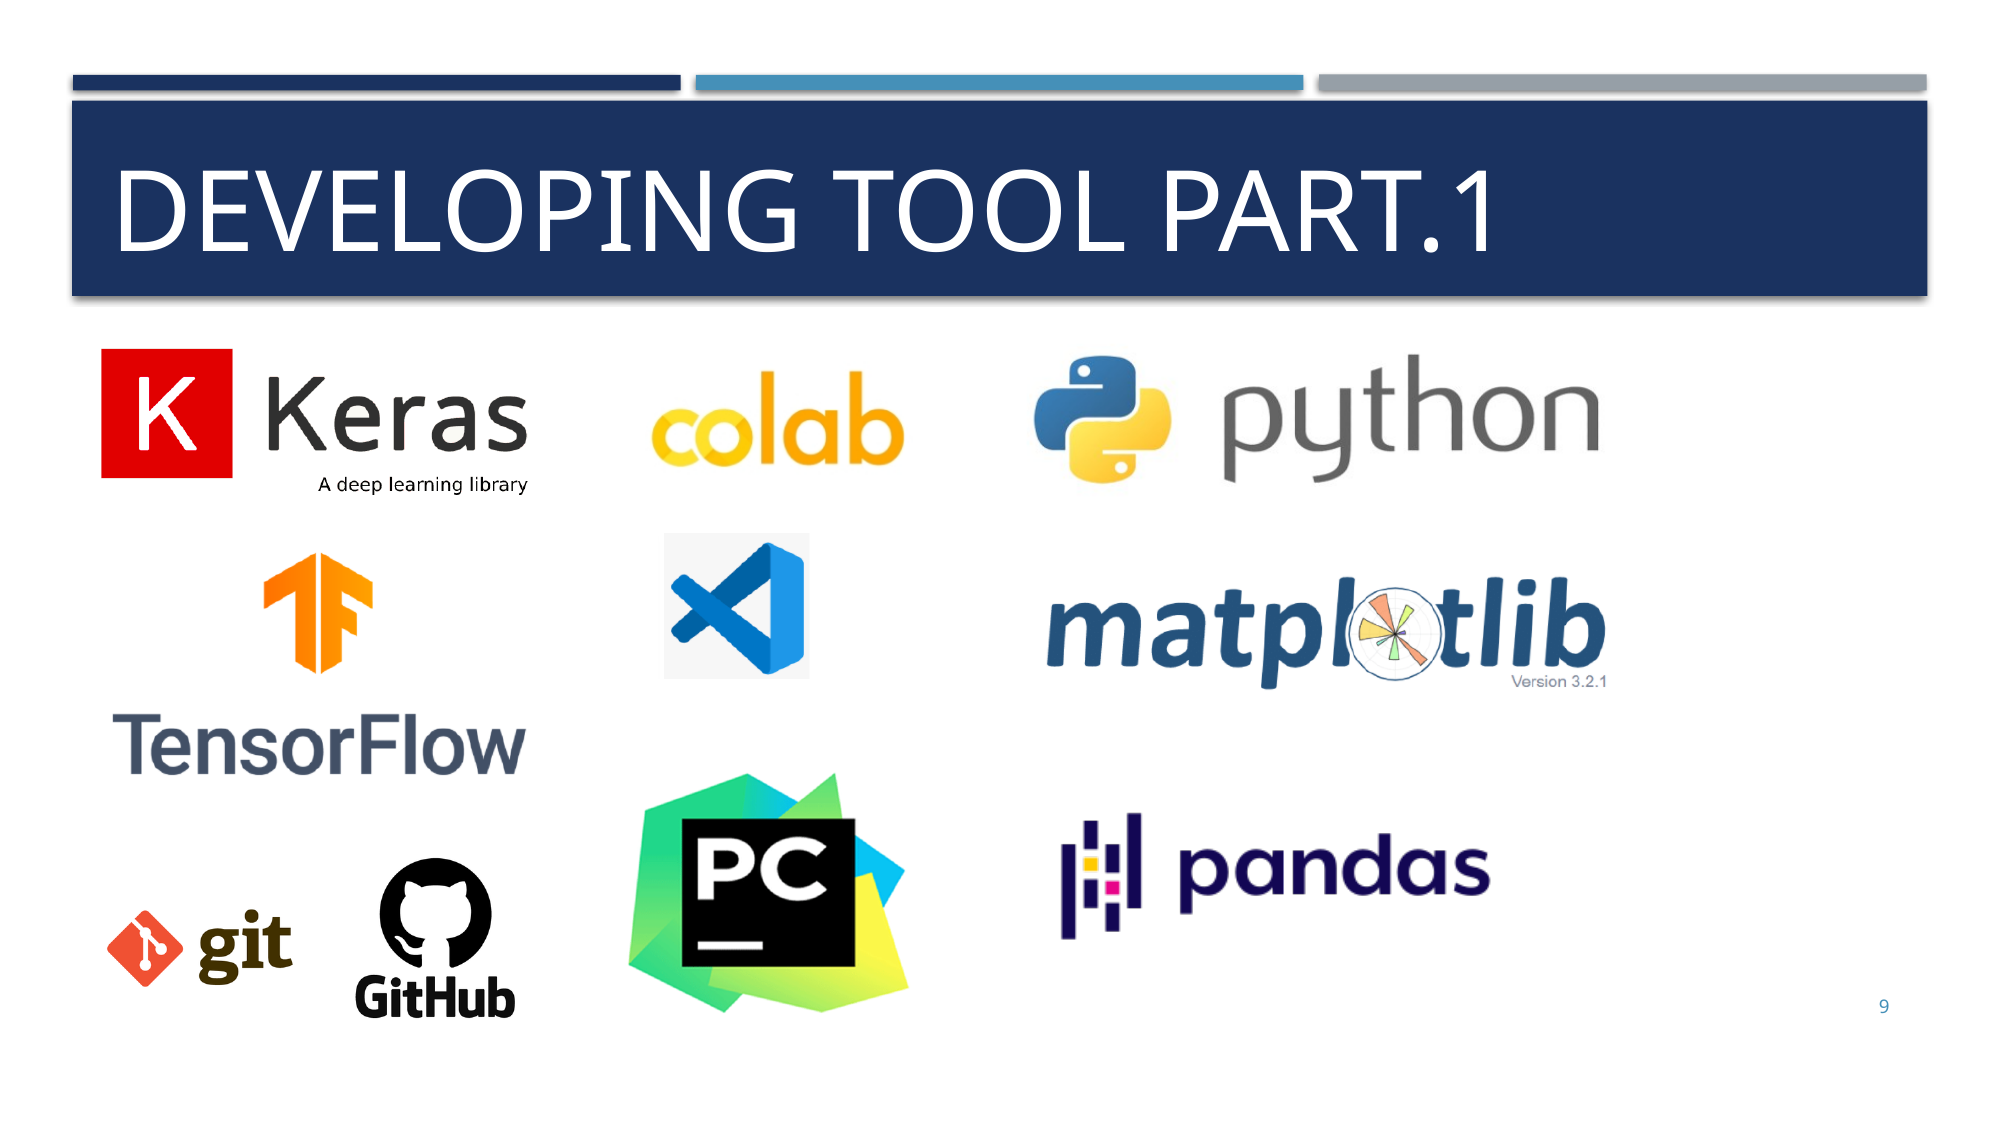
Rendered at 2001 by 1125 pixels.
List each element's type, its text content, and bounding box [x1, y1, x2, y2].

picture [99, 854, 524, 1033]
picture [1019, 319, 1617, 509]
picture [580, 743, 946, 1052]
picture [657, 525, 811, 680]
picture [641, 330, 917, 490]
picture [1041, 555, 1623, 708]
picture [100, 540, 551, 789]
picture [1041, 781, 1512, 972]
slide_number 9 [1732, 977, 1905, 1037]
title Developing Tool part.1 [95, 115, 1905, 282]
picture [94, 330, 539, 509]
